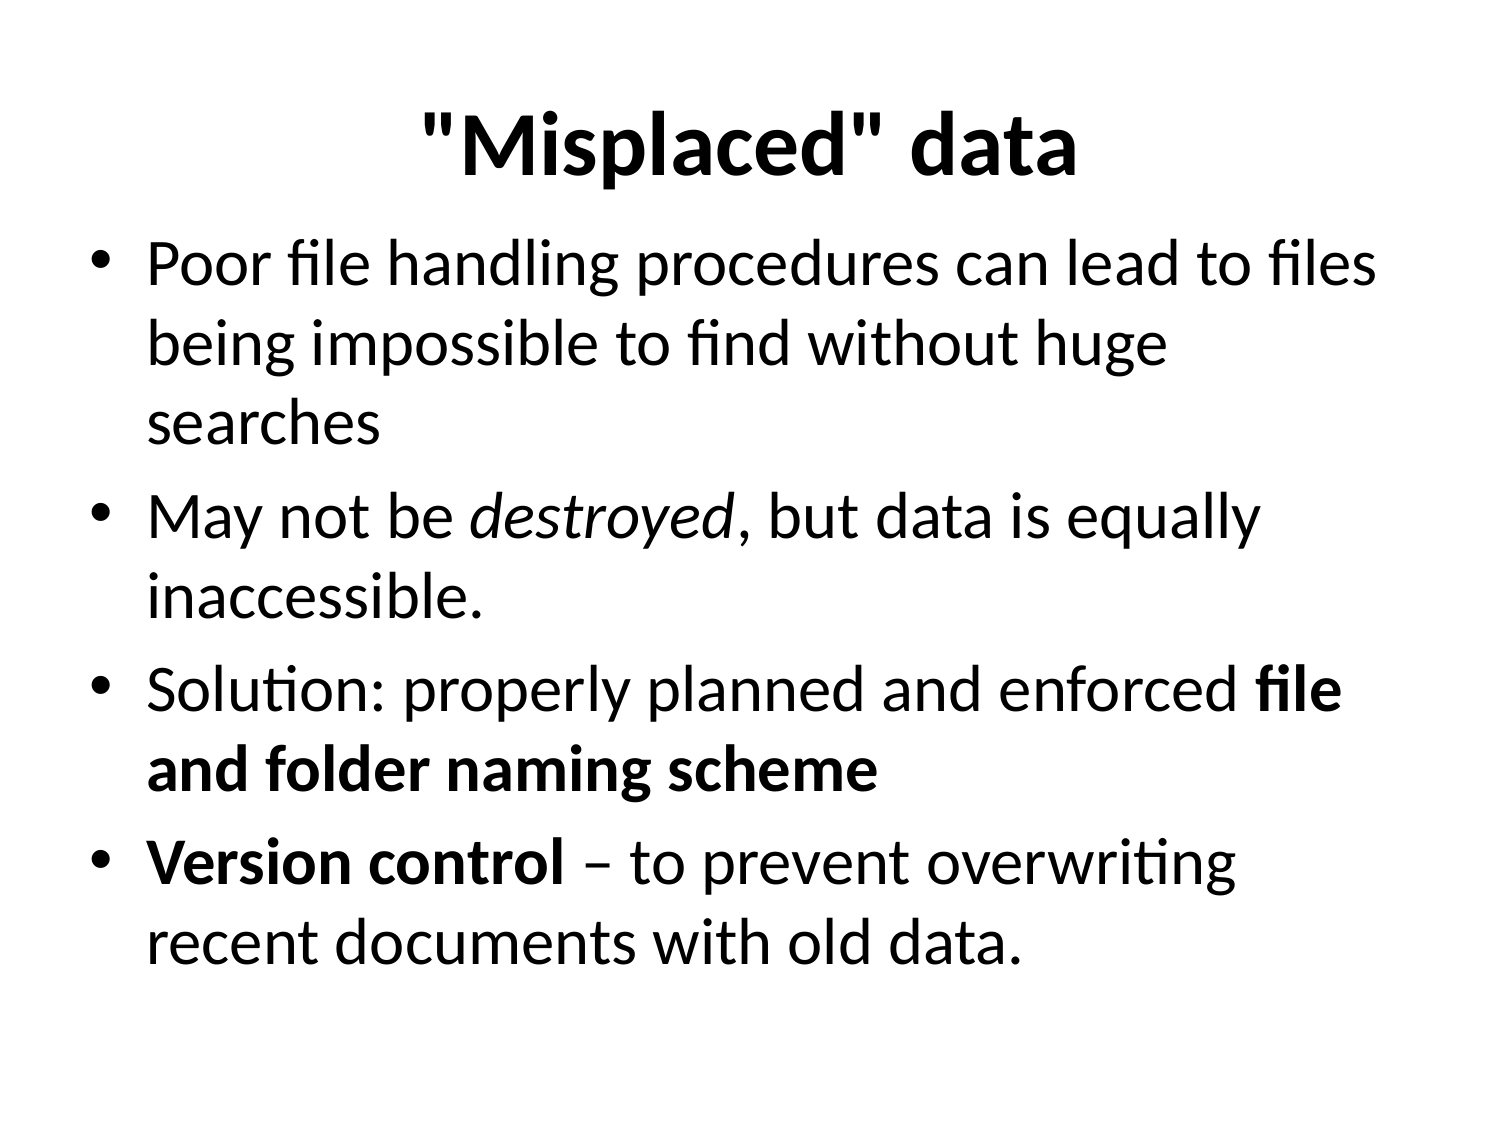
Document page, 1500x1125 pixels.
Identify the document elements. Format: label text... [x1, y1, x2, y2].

title "Misplaced" data [75, 45, 1425, 210]
list Poor file handling procedures can lead to files being impossible to find without huge searches May not be destroyed, but data is equally inaccessible. Solution: properly planned and enforced file and folder naming scheme Version control – to prevent overwriting recent documents with old data. [75, 210, 1425, 1003]
